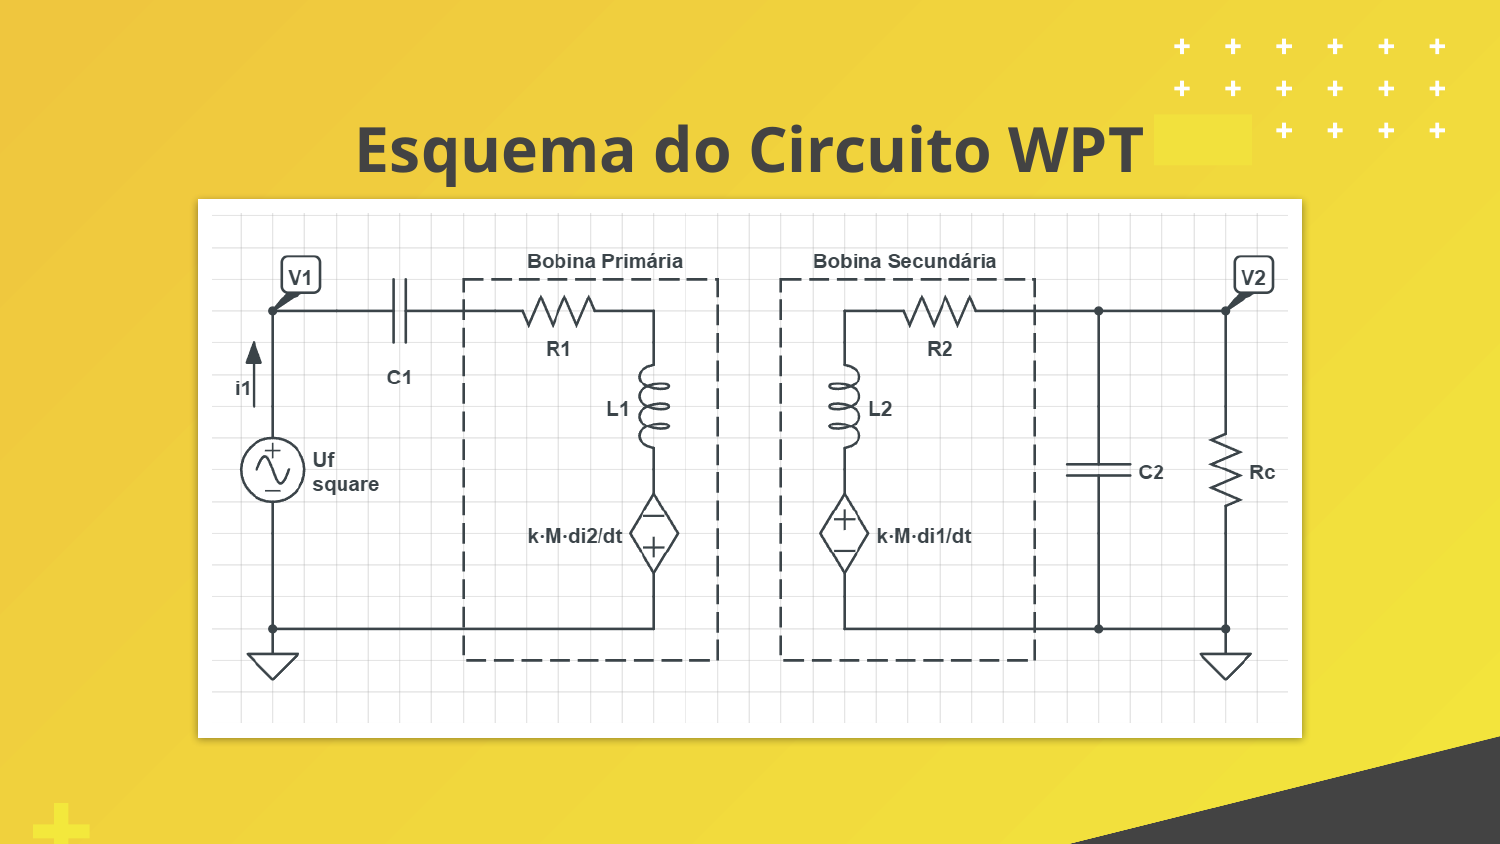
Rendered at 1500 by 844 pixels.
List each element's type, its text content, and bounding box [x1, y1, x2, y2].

title Esquema do Circuito WPT [248, 95, 1252, 190]
picture [212, 212, 1288, 724]
